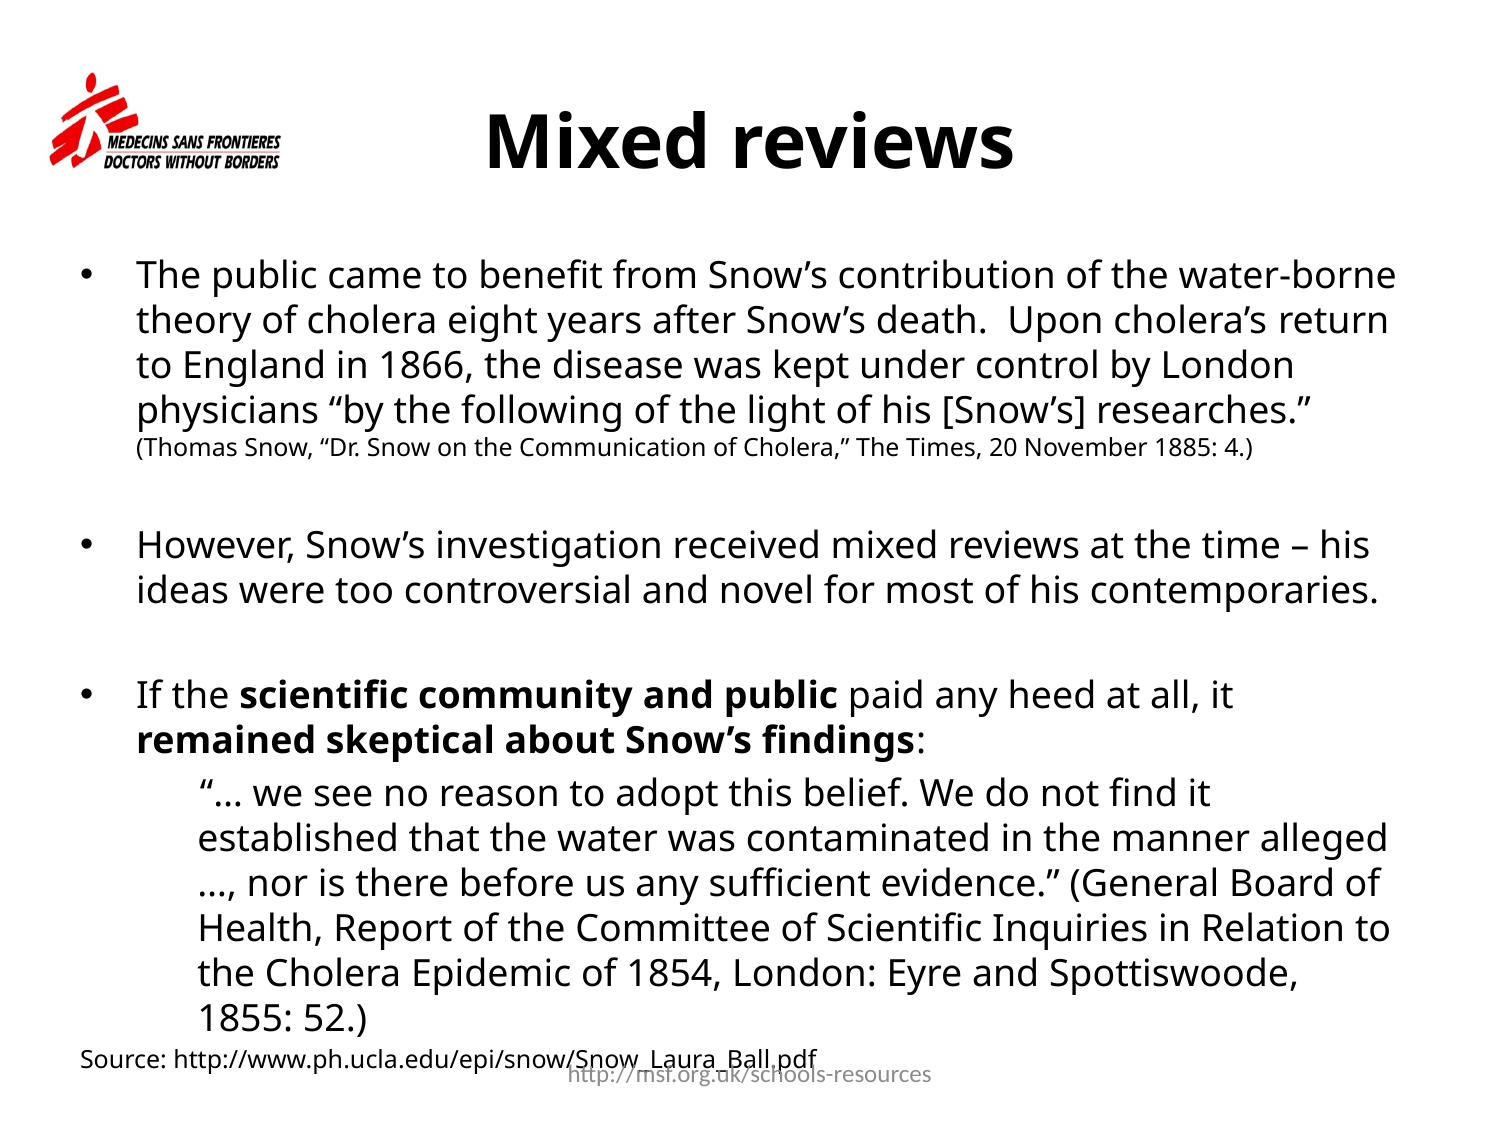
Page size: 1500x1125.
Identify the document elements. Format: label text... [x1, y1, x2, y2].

title Mixed reviews [277, 44, 1223, 233]
picture [41, 54, 277, 197]
footer http://msf.org.uk/schools-resources [512, 1042, 988, 1103]
list The public came to benefit from Snow’s contribution of the water-borne theory of cholera eight years after Snow’s death. Upon cholera’s return to England in 1866, the disease was kept under control by London physicians “by the following of the light of his [Snow’s] researches.” (Thomas Snow, “Dr. Snow on the Communication of Cholera,” The Times, 20 November 1885: 4.) However, Snow’s investigation received mixed reviews at the time – his ideas were too controversial and novel for most of his contemporaries. If the scientific community and public paid any heed at all, it remained skeptical about Snow’s findings: “… we see no reason to adopt this belief. We do not find it established that the water was contaminated in the manner alleged …, nor is there before us any sufficient evidence.” (General Board of Health, Report of the Committee of Scientific Inquiries in Relation to the Cholera Epidemic of 1854, London: Eyre and Spottiswoode, 1855: 52.) Source: http://www.ph.ucla.edu/epi/snow/Snow_Laura_Ball.pdf [64, 243, 1416, 987]
